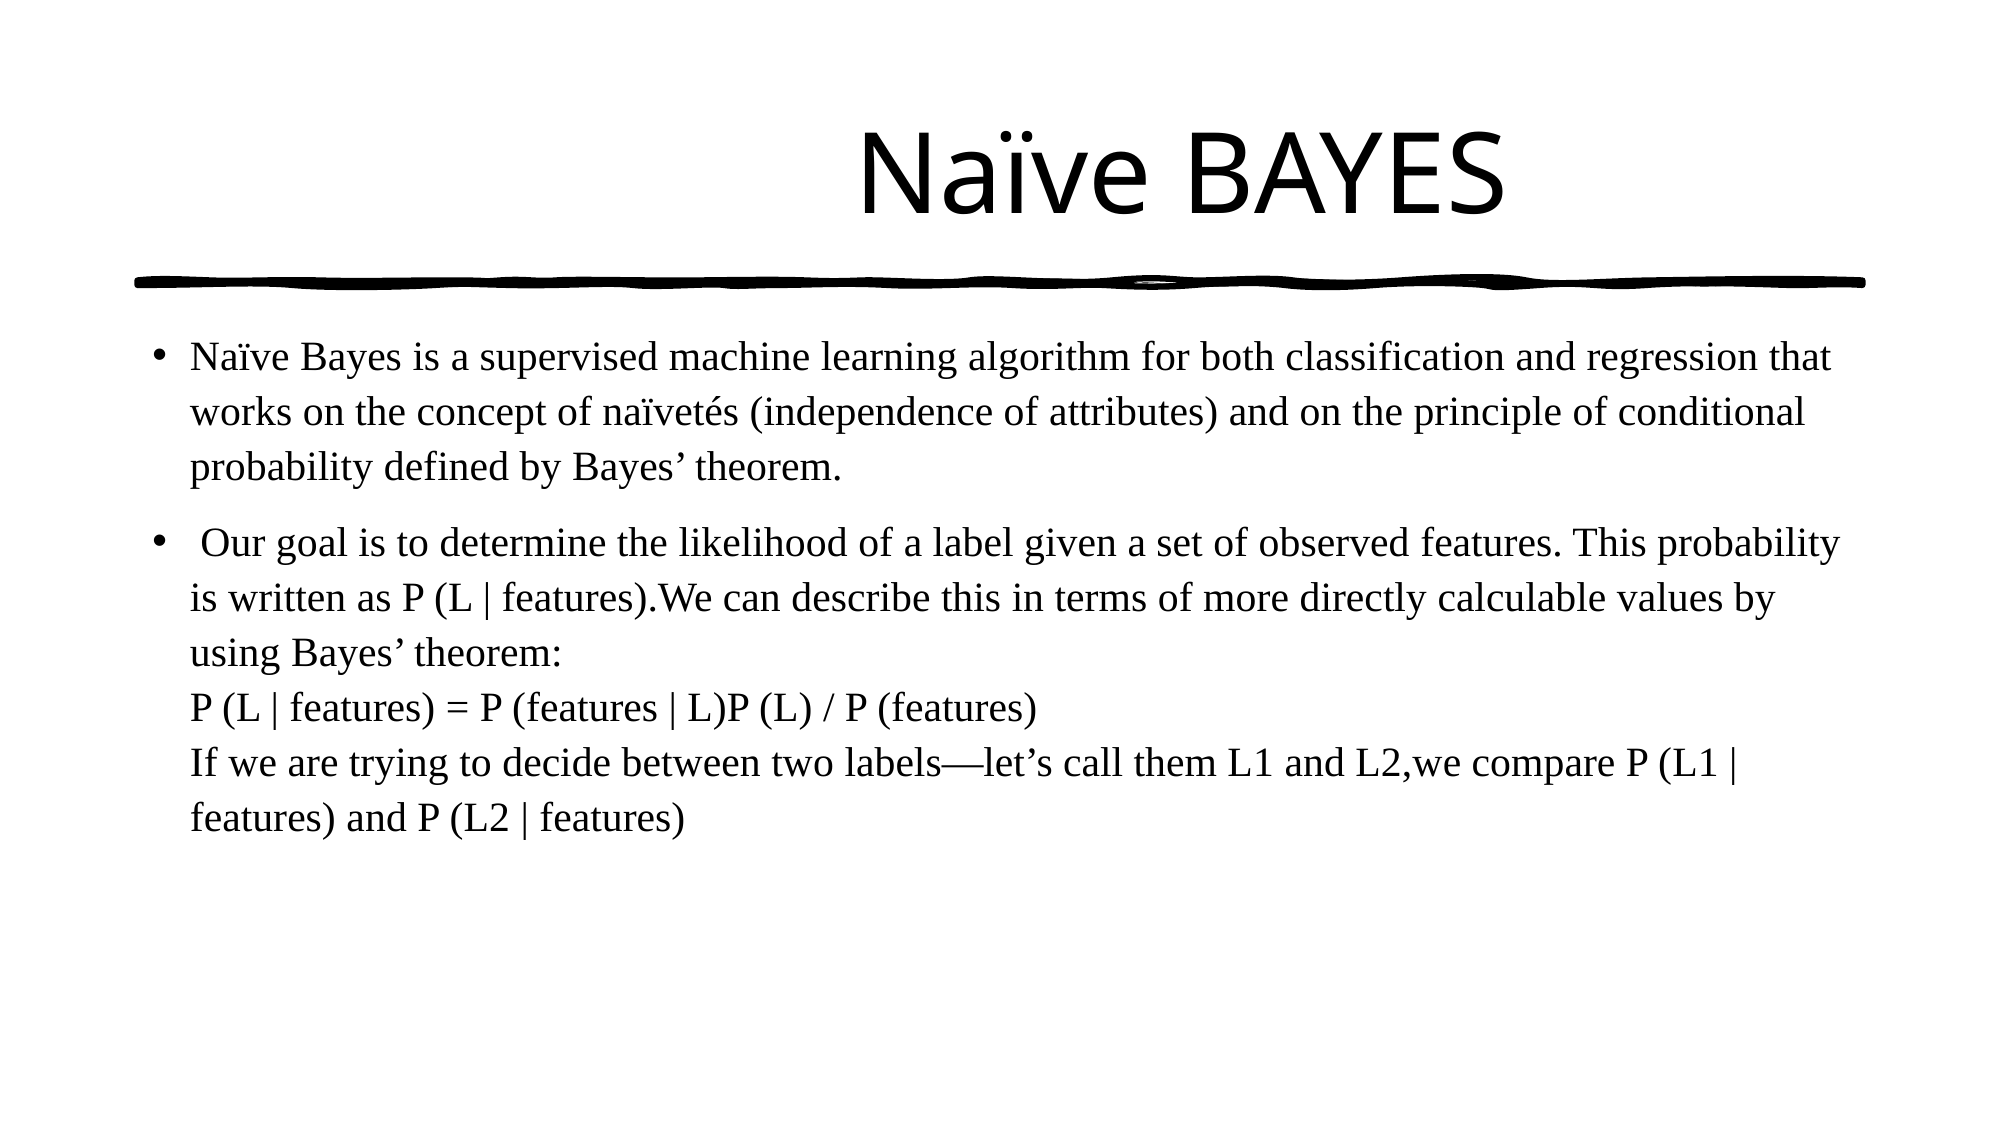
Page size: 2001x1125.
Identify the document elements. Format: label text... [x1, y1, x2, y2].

title Naïve BAYES [137, 59, 1863, 278]
list Naïve Bayes is a supervised machine learning algorithm for both classification and regression that works on the concept of naïvetés (independence of attributes) and on the principle of conditional probability defined by Bayes’ theorem. Our goal is to determine the likelihood of a label given a set of observed features. This probability is written as P (L | features).We can describe this in terms of more directly calculable values by using Bayes’ theorem: P (L | features) = P (features | L)P (L) / P (features) If we are trying to decide between two labels—let’s call them L1 and L2,we compare P (L1 | features) and P (L2 | features) [137, 316, 1863, 1014]
